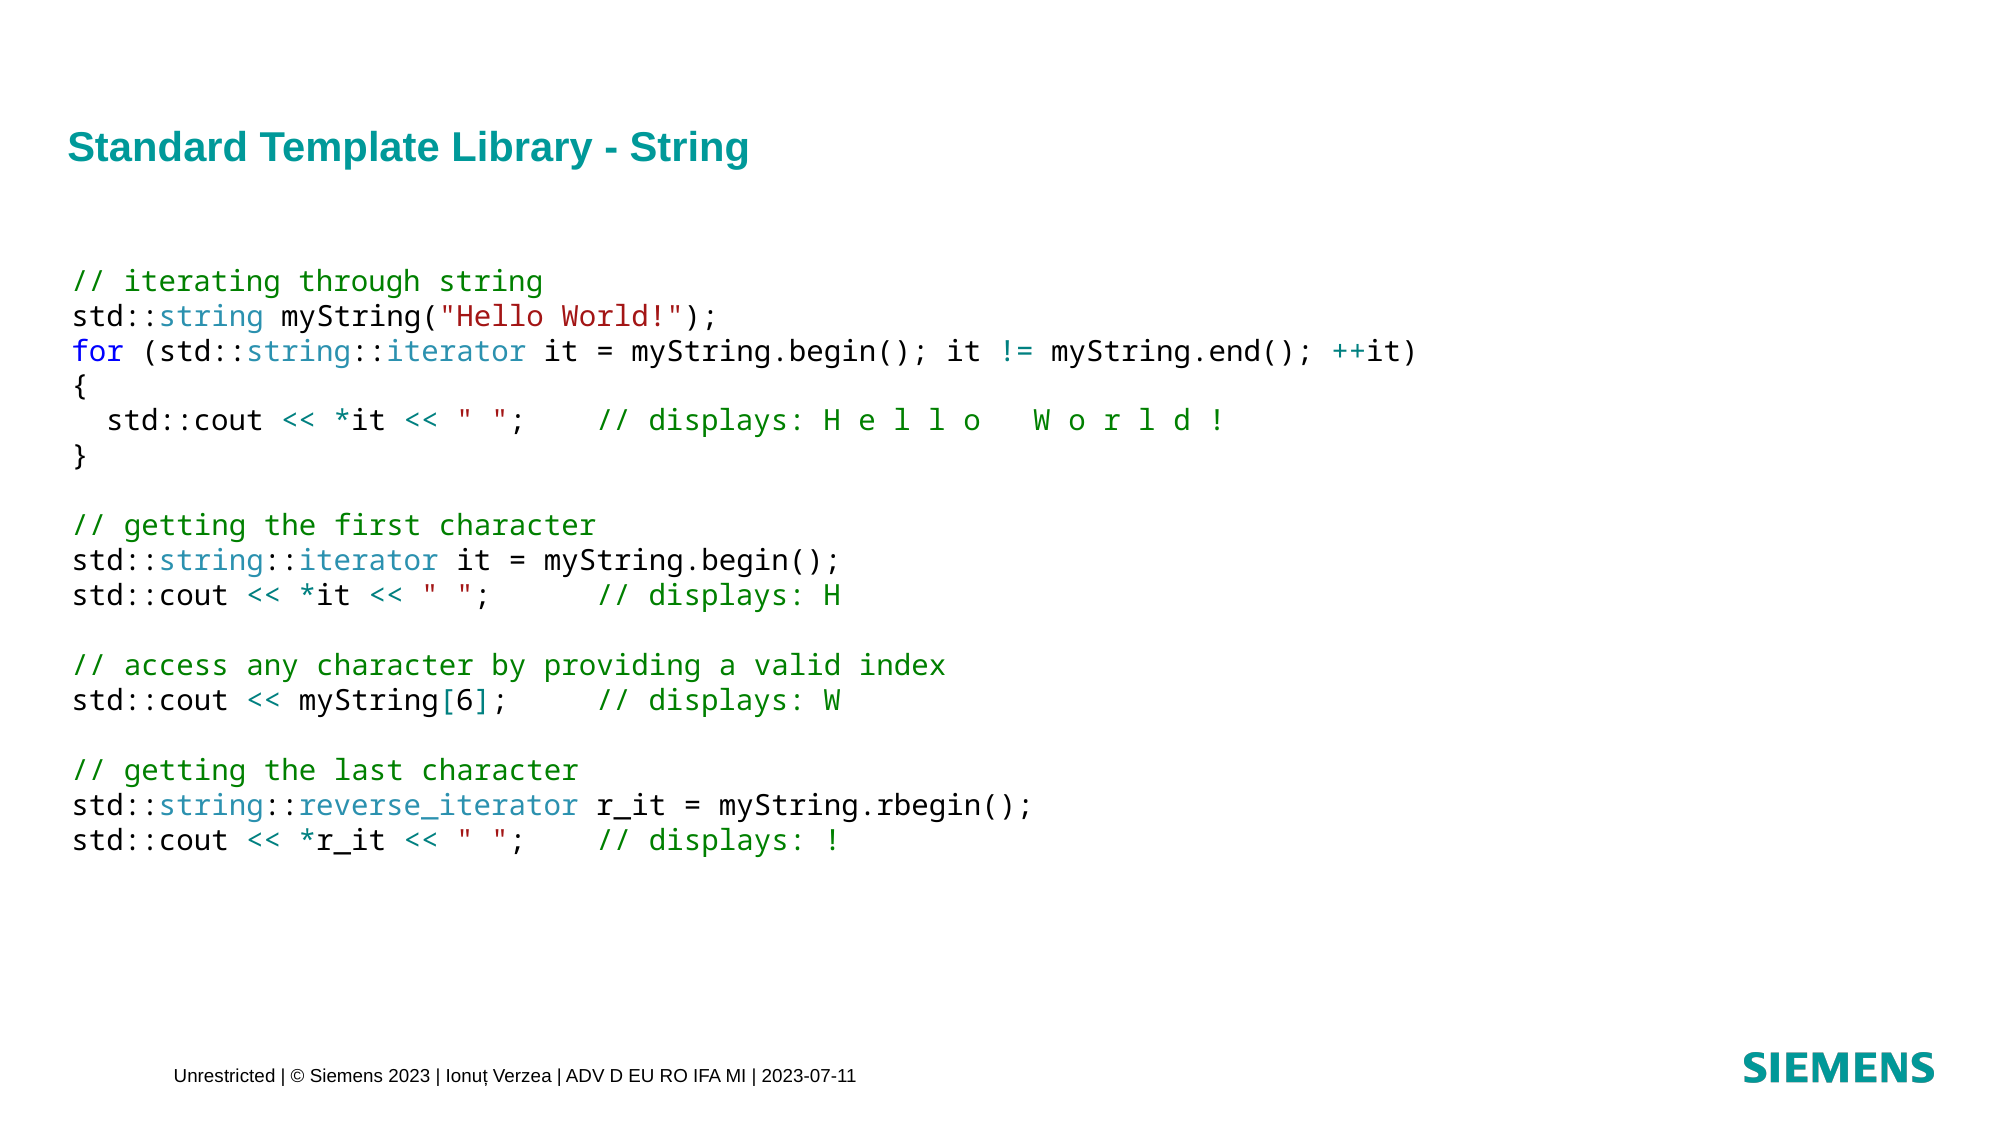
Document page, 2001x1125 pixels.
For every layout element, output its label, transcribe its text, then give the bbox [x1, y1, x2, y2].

title Standard Template Library - String [67, 78, 1686, 173]
text_box // iterating through string std::string myString("Hello World!"); for (std::string::iterator it = myString.begin(); it != myString.end(); ++it) { std::cout << *it << " "; // displays: H e l l o W o r l d ! } // getting the first character std::string::iterator it = myString.begin(); std::cout << *it << " "; // displays: H // access any character by providing a valid index std::cout << myString[6]; // displays: W // getting the last character std::string::reverse_iterator r_it = myString.rbegin(); std::cout << *r_it << " "; // displays: ! [21, 254, 1534, 864]
footer Unrestricted | © Siemens 2023 | Ionuț Verzea | ADV D EU RO IFA MI | 2023-07-11 [173, 1035, 1686, 1125]
picture [1744, 1052, 1934, 1083]
